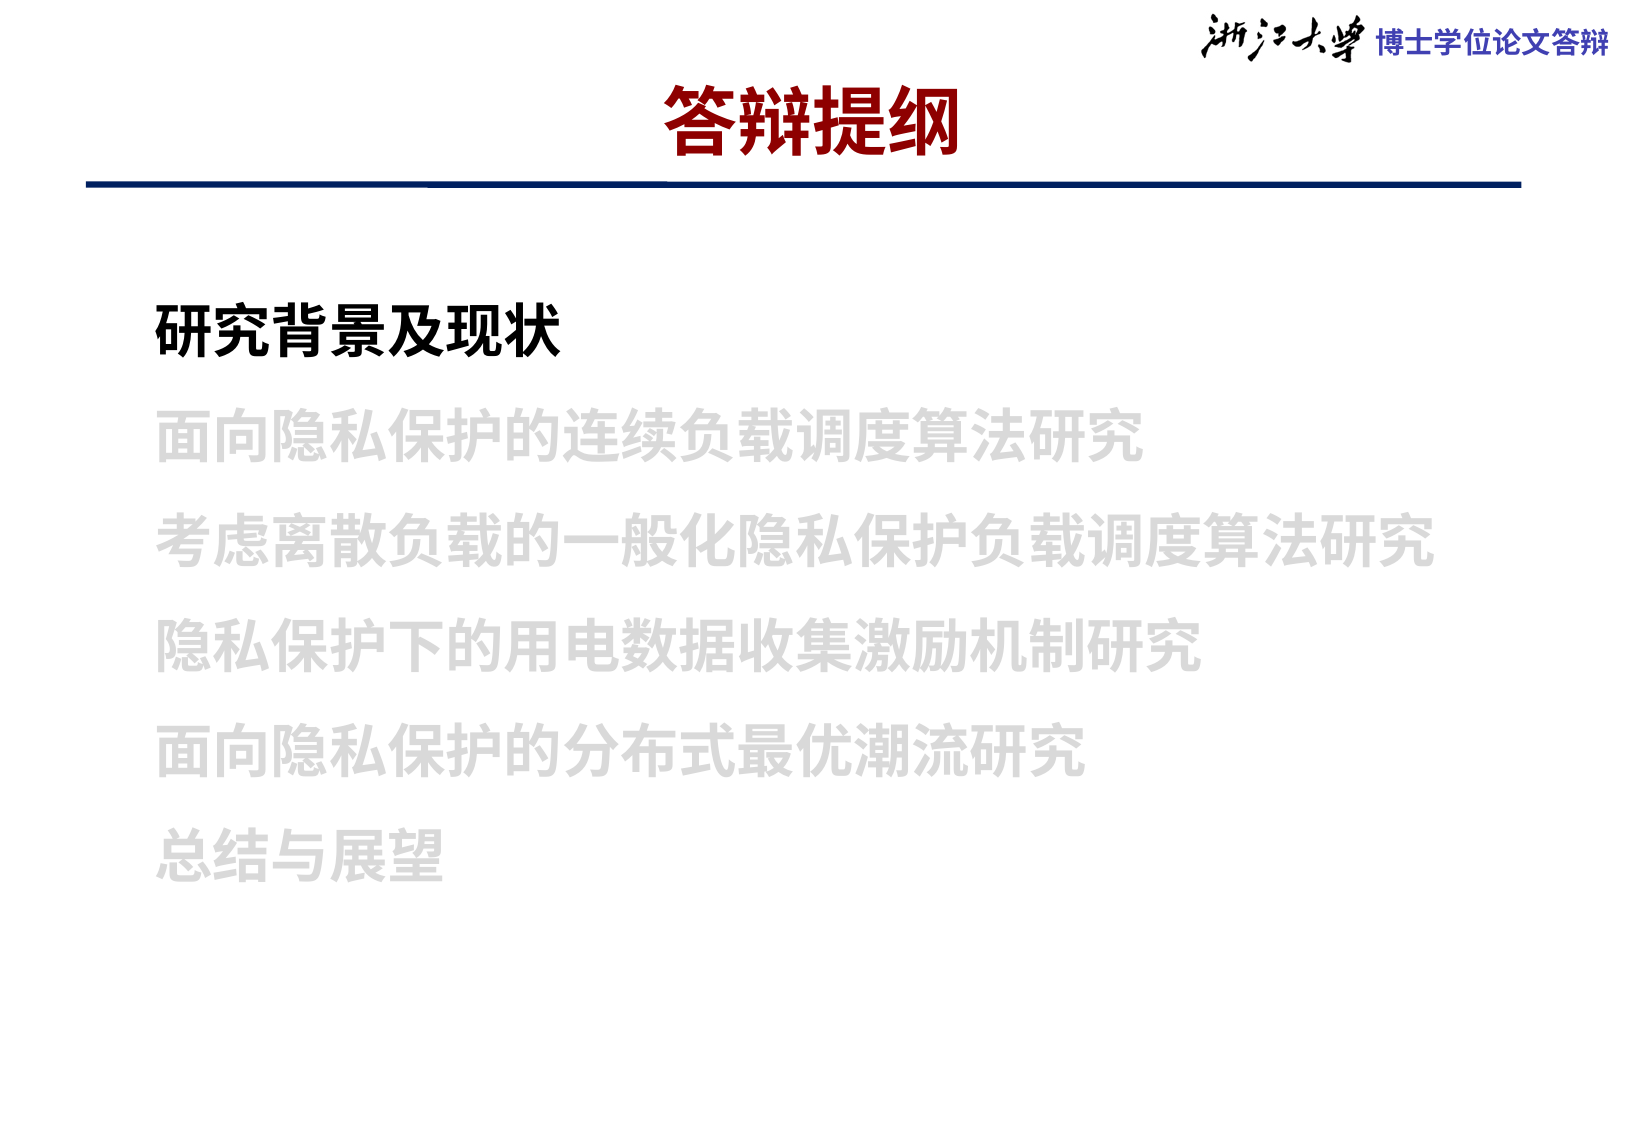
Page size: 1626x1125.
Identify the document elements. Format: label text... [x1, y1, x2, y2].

text_box 研究背景及现状 面向隐私保护的连续负载调度算法研究 考虑离散负载的一般化隐私保护负载调度算法研究 隐私保护下的用电数据收集激励机制研究 面向隐私保护的分布式最优潮流研究 总结与展望 [139, 252, 1565, 988]
title 答辩提纲 [81, 7, 1544, 173]
